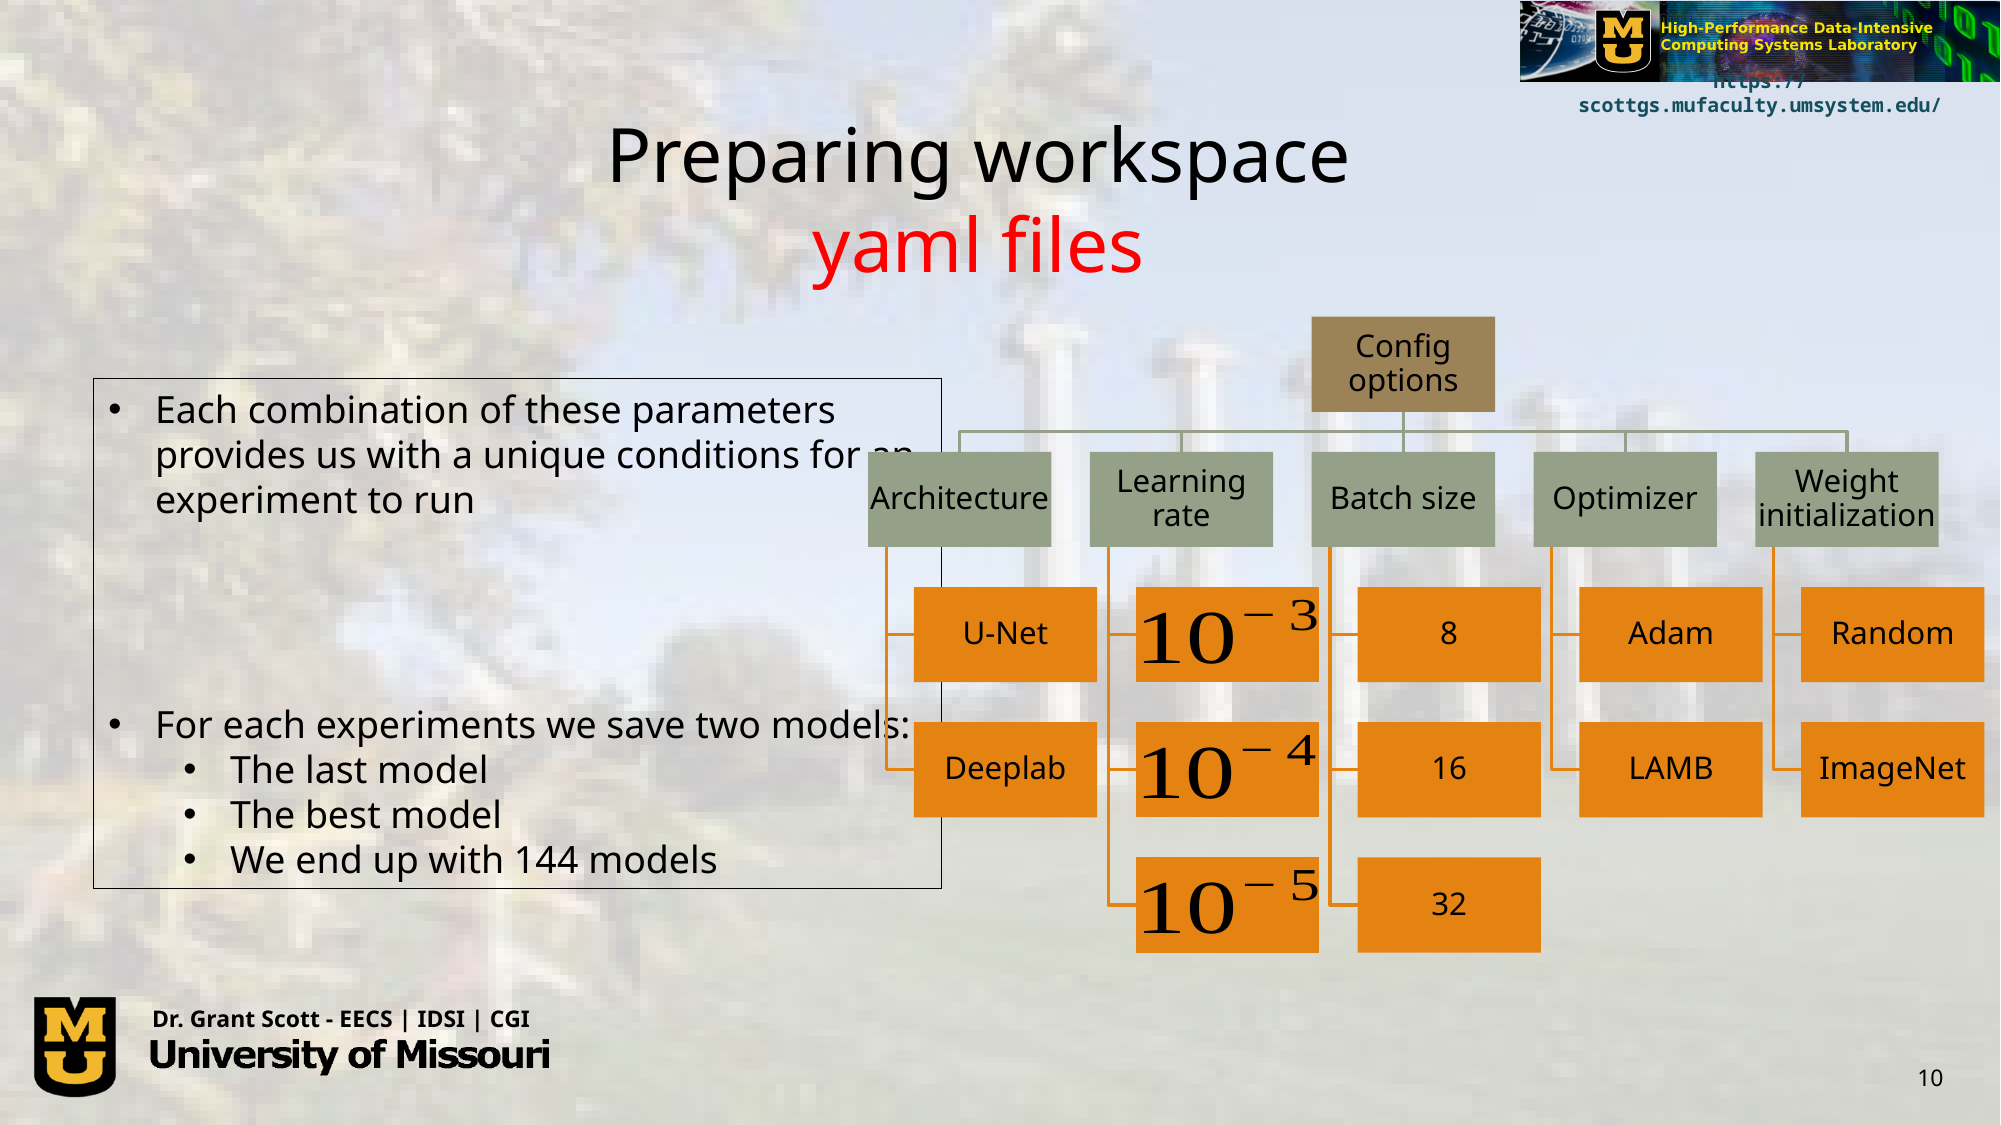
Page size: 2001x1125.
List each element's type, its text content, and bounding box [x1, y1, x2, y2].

picture [1977, 73, 2000, 82]
title Preparing workspace yaml files [111, 99, 1847, 317]
picture [6, 971, 579, 1121]
footer Dr. Grant Scott - EECS | IDSI | CGI [137, 991, 562, 1050]
picture [1520, 1, 2000, 82]
slide_number 10 [1846, 1049, 1959, 1110]
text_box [867, 316, 1986, 954]
